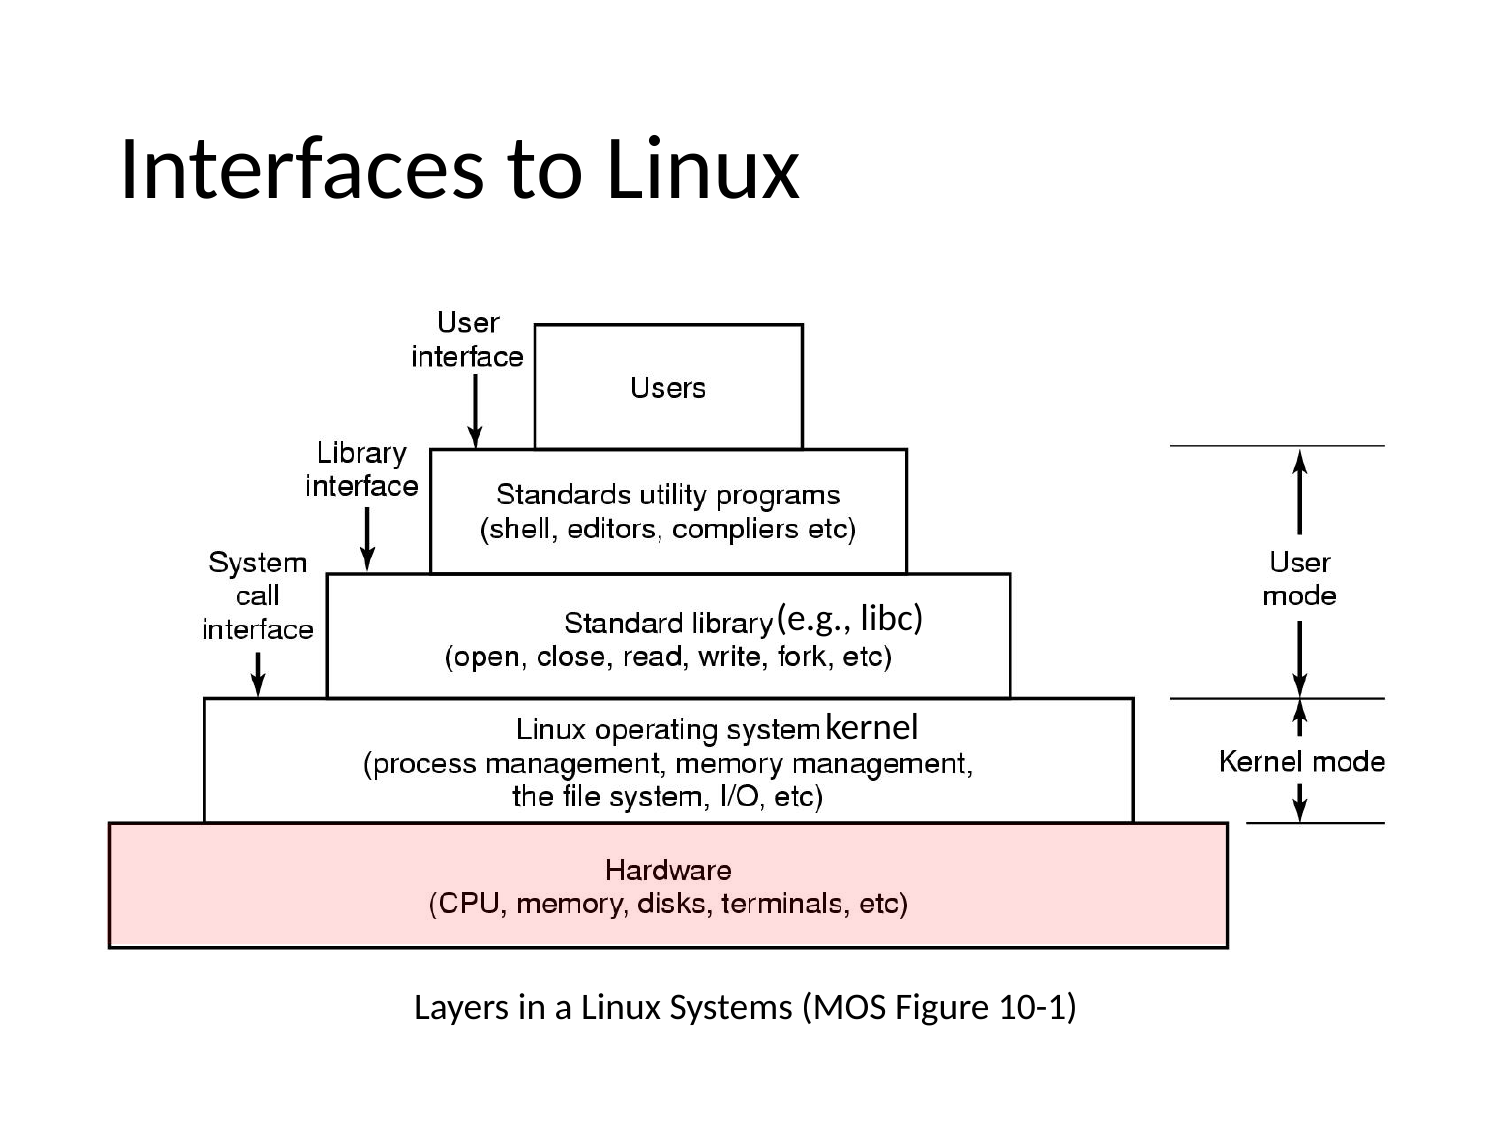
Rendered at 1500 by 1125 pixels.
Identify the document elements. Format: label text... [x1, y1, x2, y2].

picture [104, 299, 1396, 952]
text_box Layers in a Linux Systems (MOS Figure 10-1) [399, 974, 1101, 1036]
title Interfaces to Linux [103, 59, 1397, 278]
